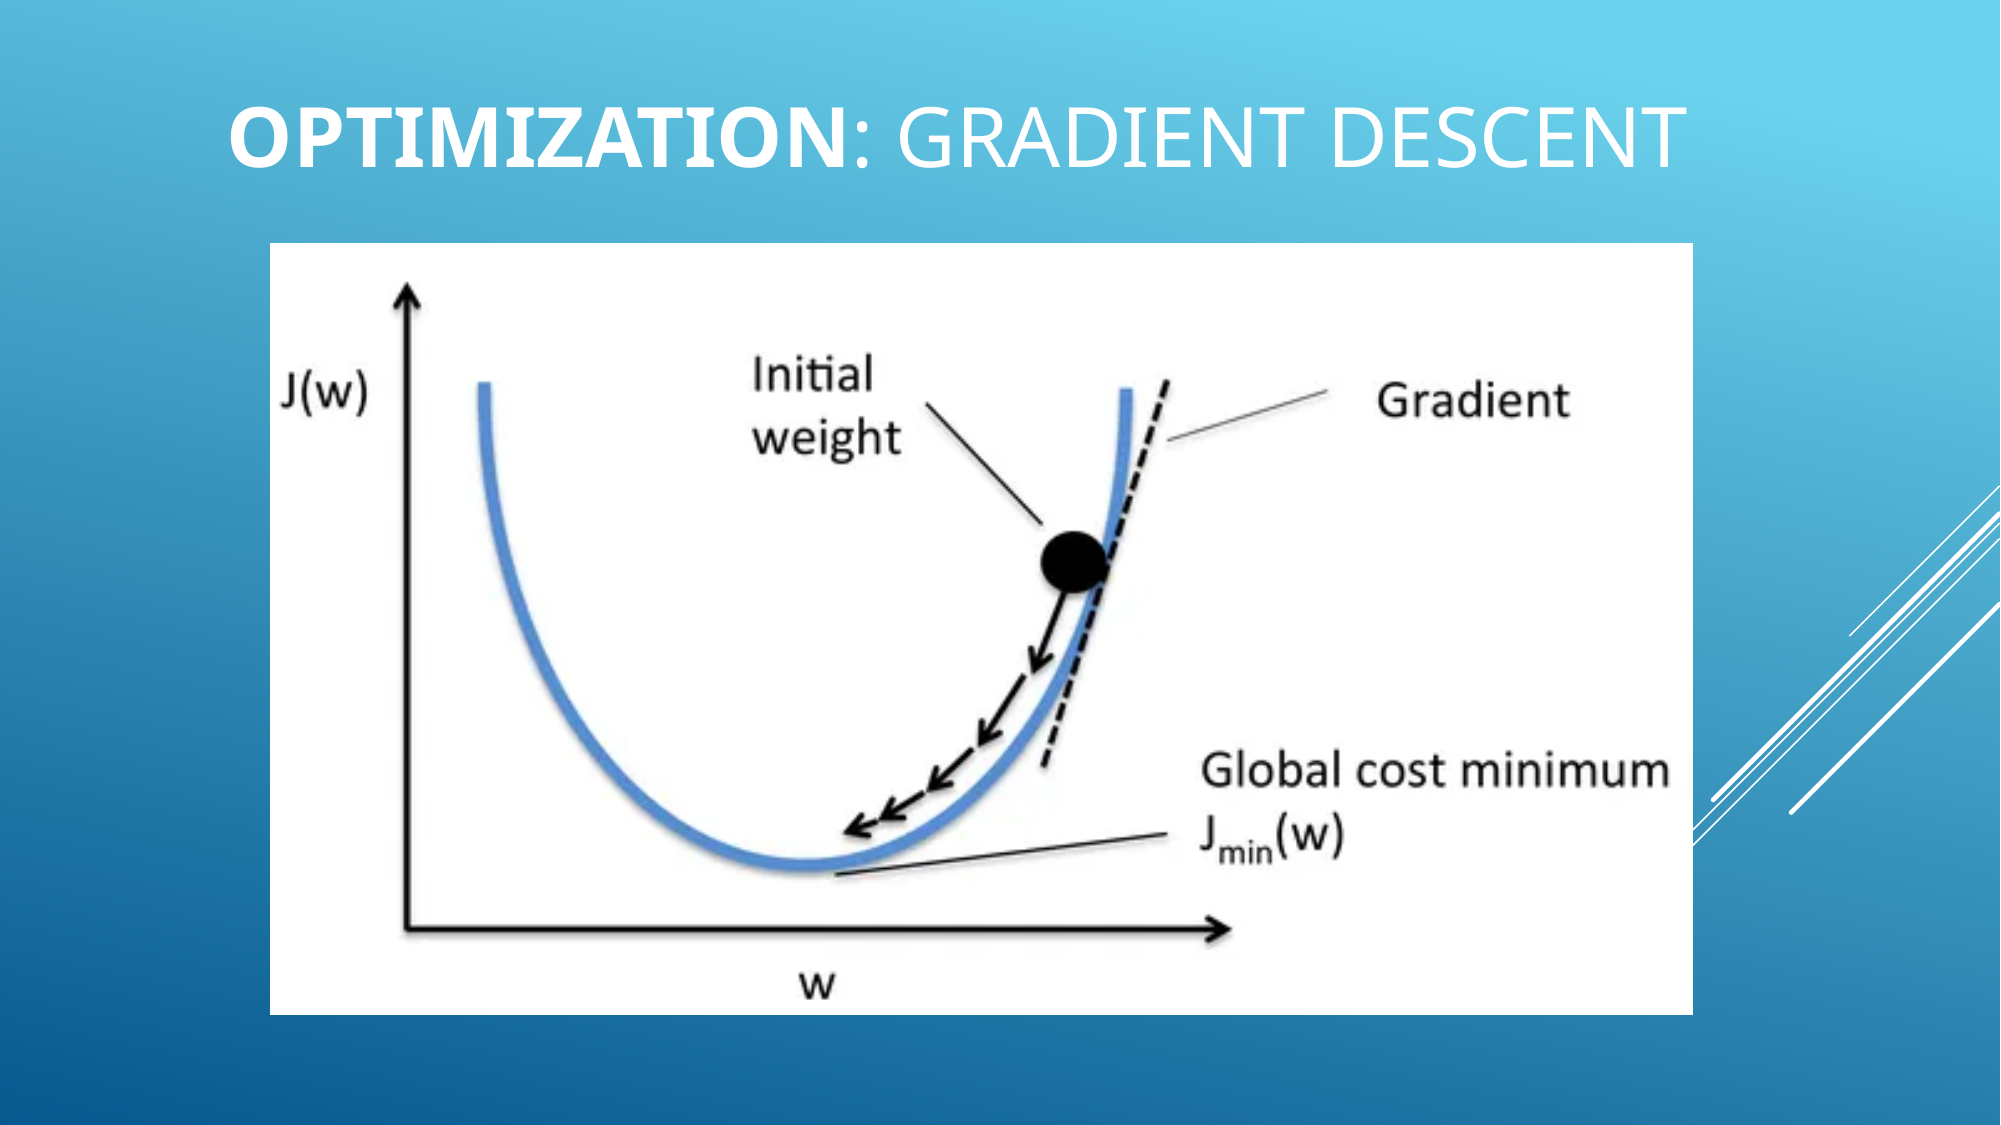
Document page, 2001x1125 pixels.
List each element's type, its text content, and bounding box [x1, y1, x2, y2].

picture [270, 243, 1694, 1015]
title Optimization: Gradient Descent [186, 86, 1729, 193]
